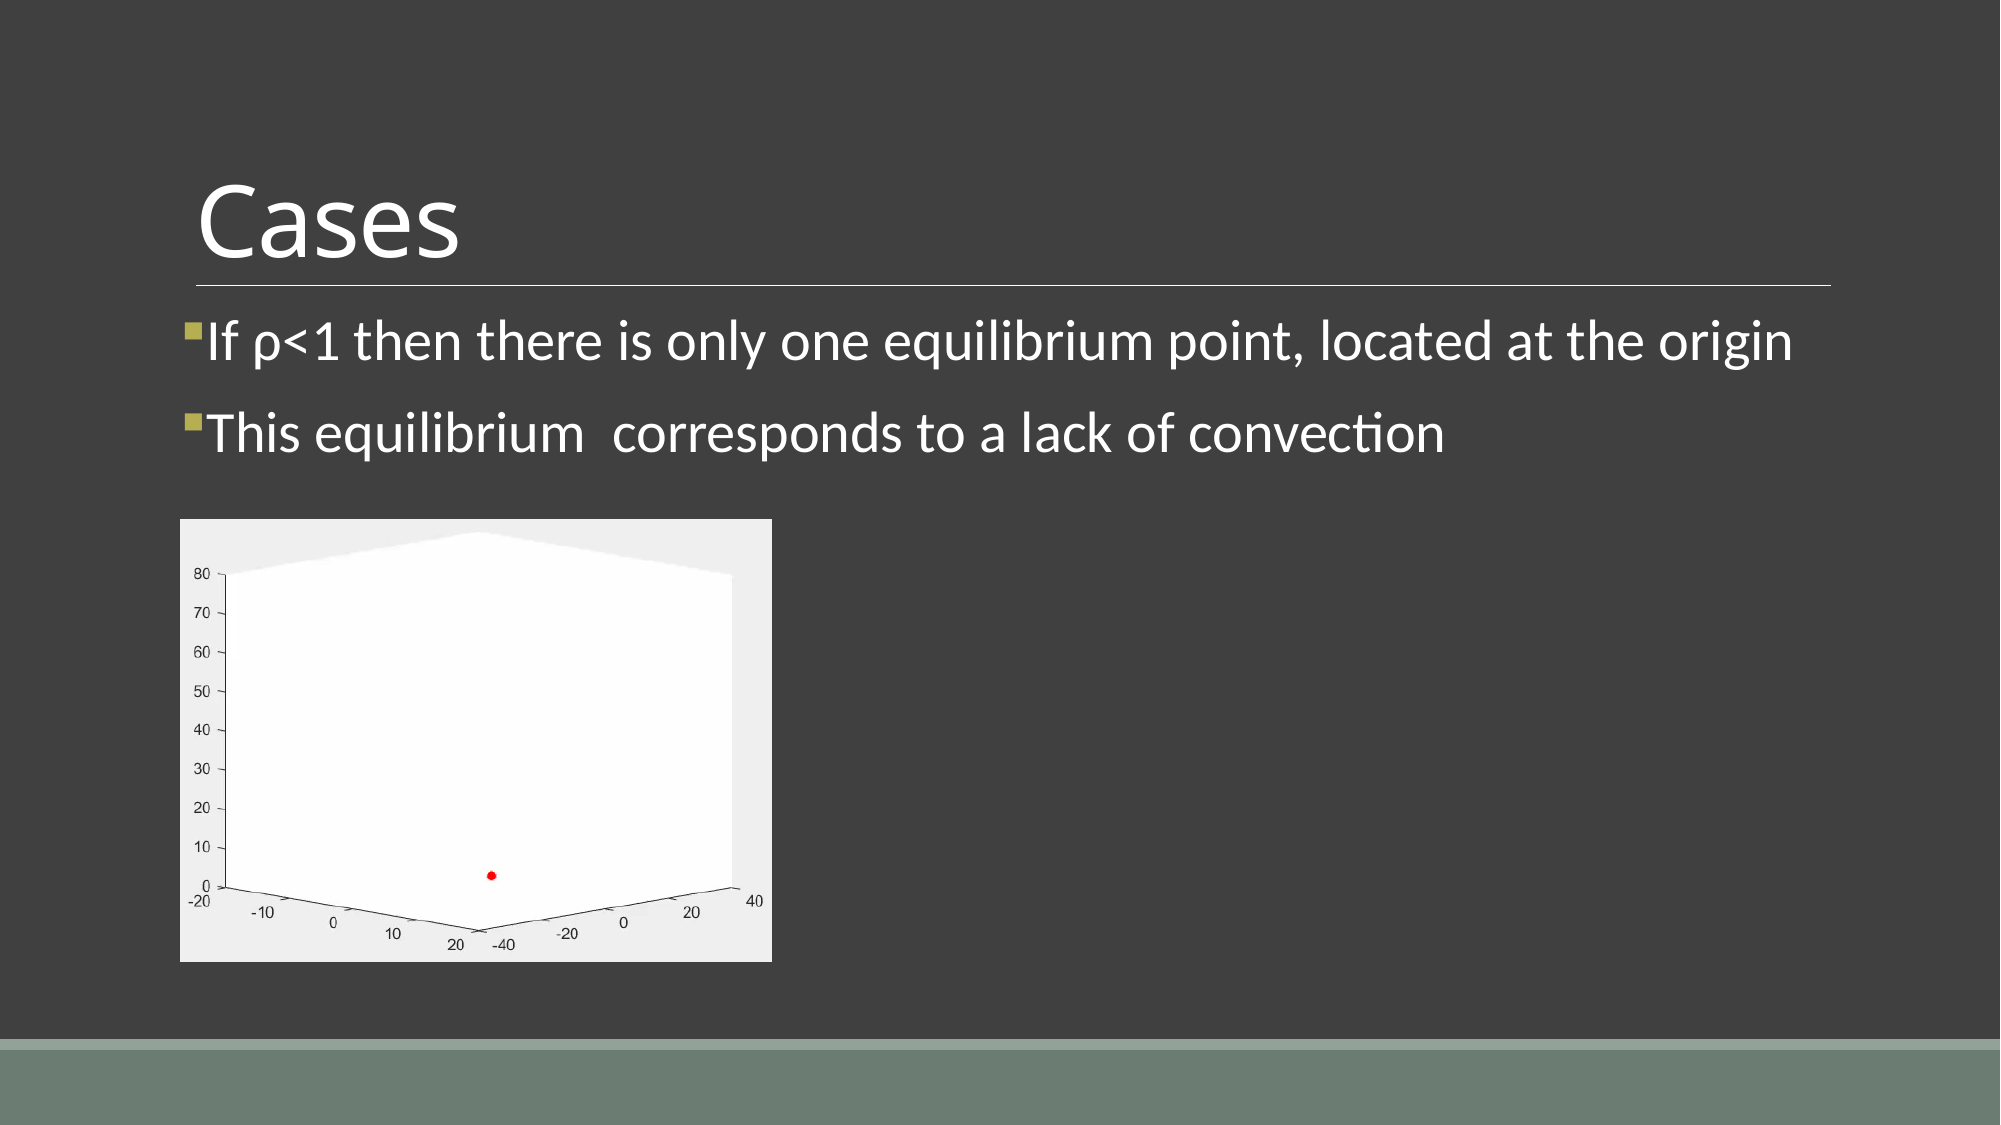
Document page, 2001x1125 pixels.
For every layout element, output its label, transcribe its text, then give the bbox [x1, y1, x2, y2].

title Cases [180, 47, 1830, 285]
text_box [179, 518, 773, 964]
list If ρ<1 then there is only one equilibrium point, located at the origin This equilibrium corresponds to a lack of convection [180, 302, 1830, 963]
